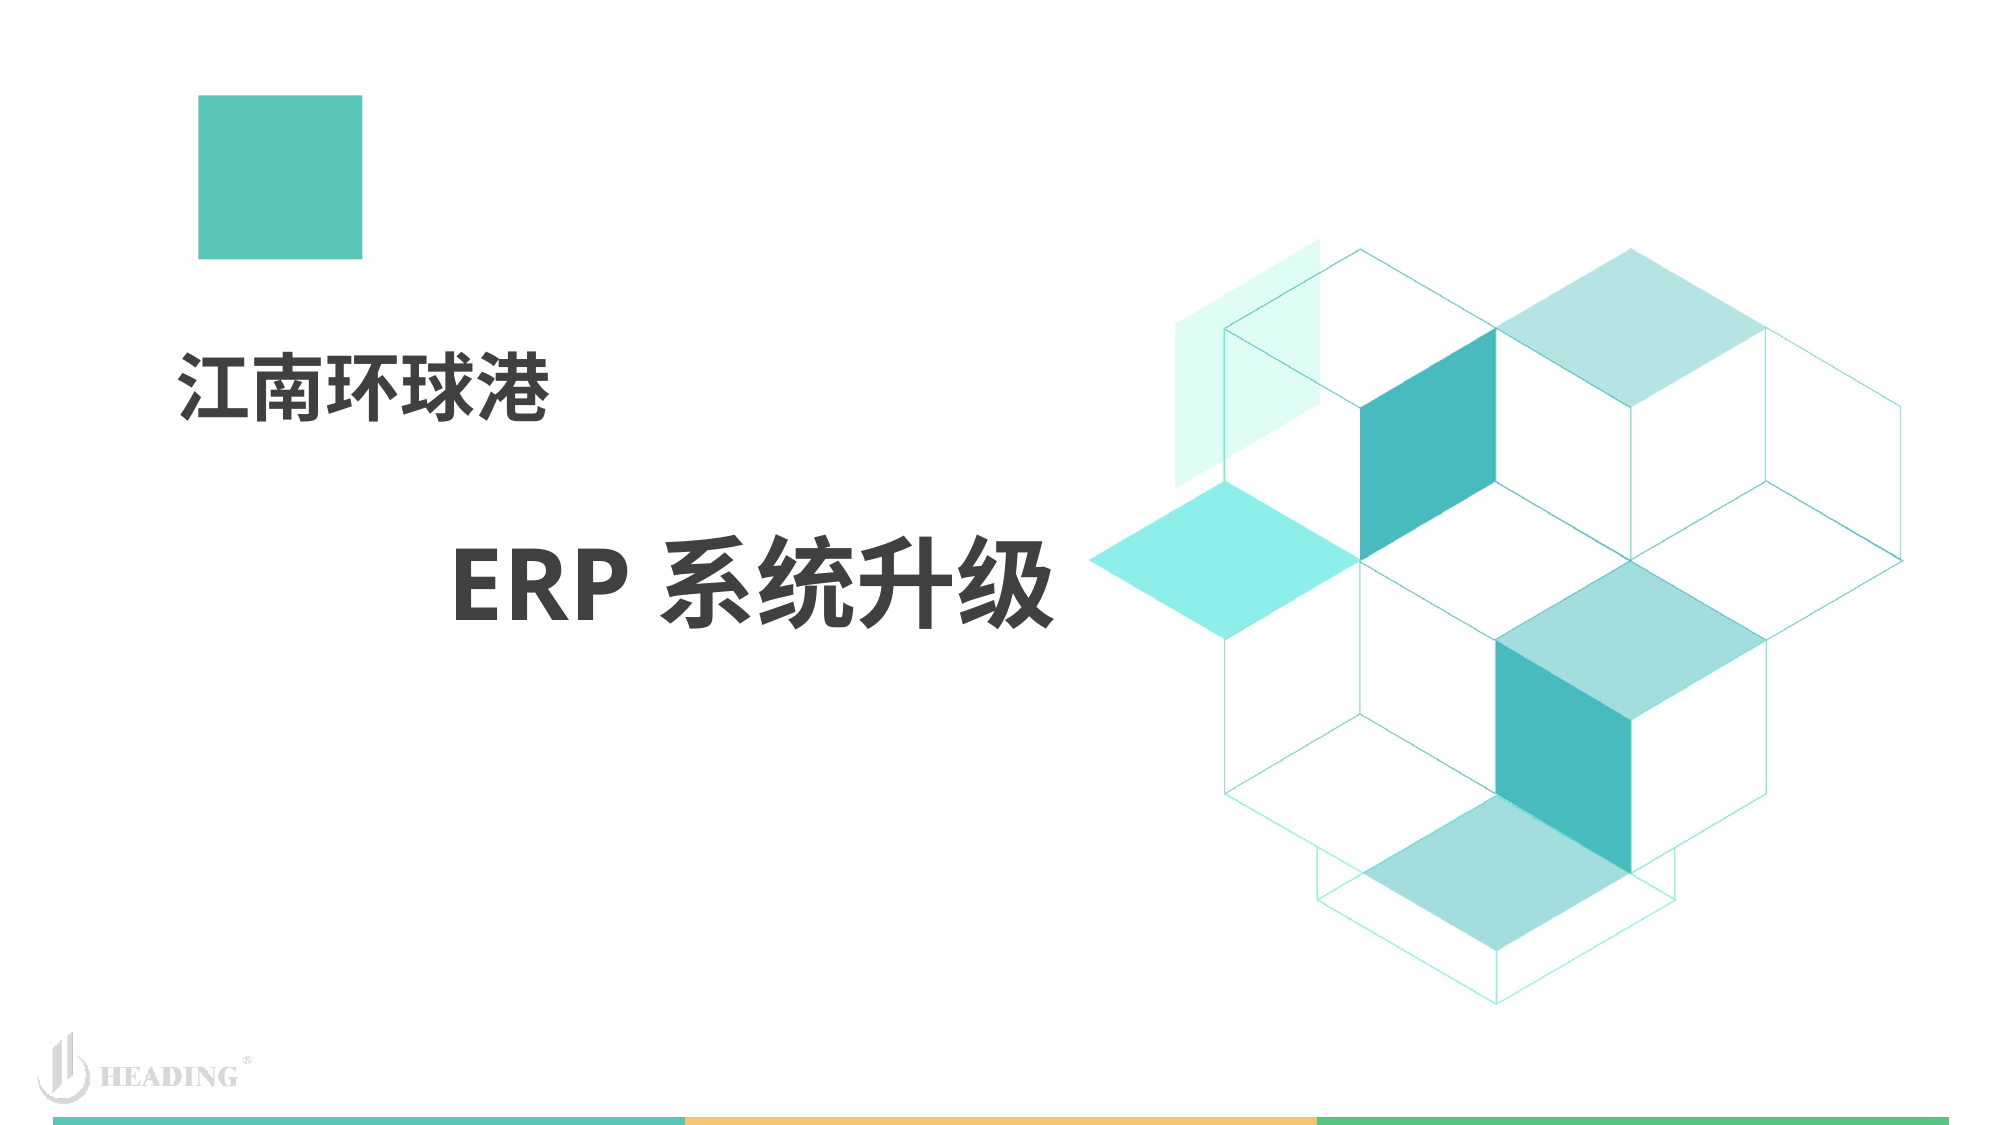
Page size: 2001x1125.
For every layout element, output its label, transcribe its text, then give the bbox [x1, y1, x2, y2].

text_box [197, 94, 363, 260]
picture [1087, 237, 1905, 1006]
picture [31, 1010, 257, 1125]
text_box 江南环球港 ERP系统升级 [160, 332, 1072, 648]
